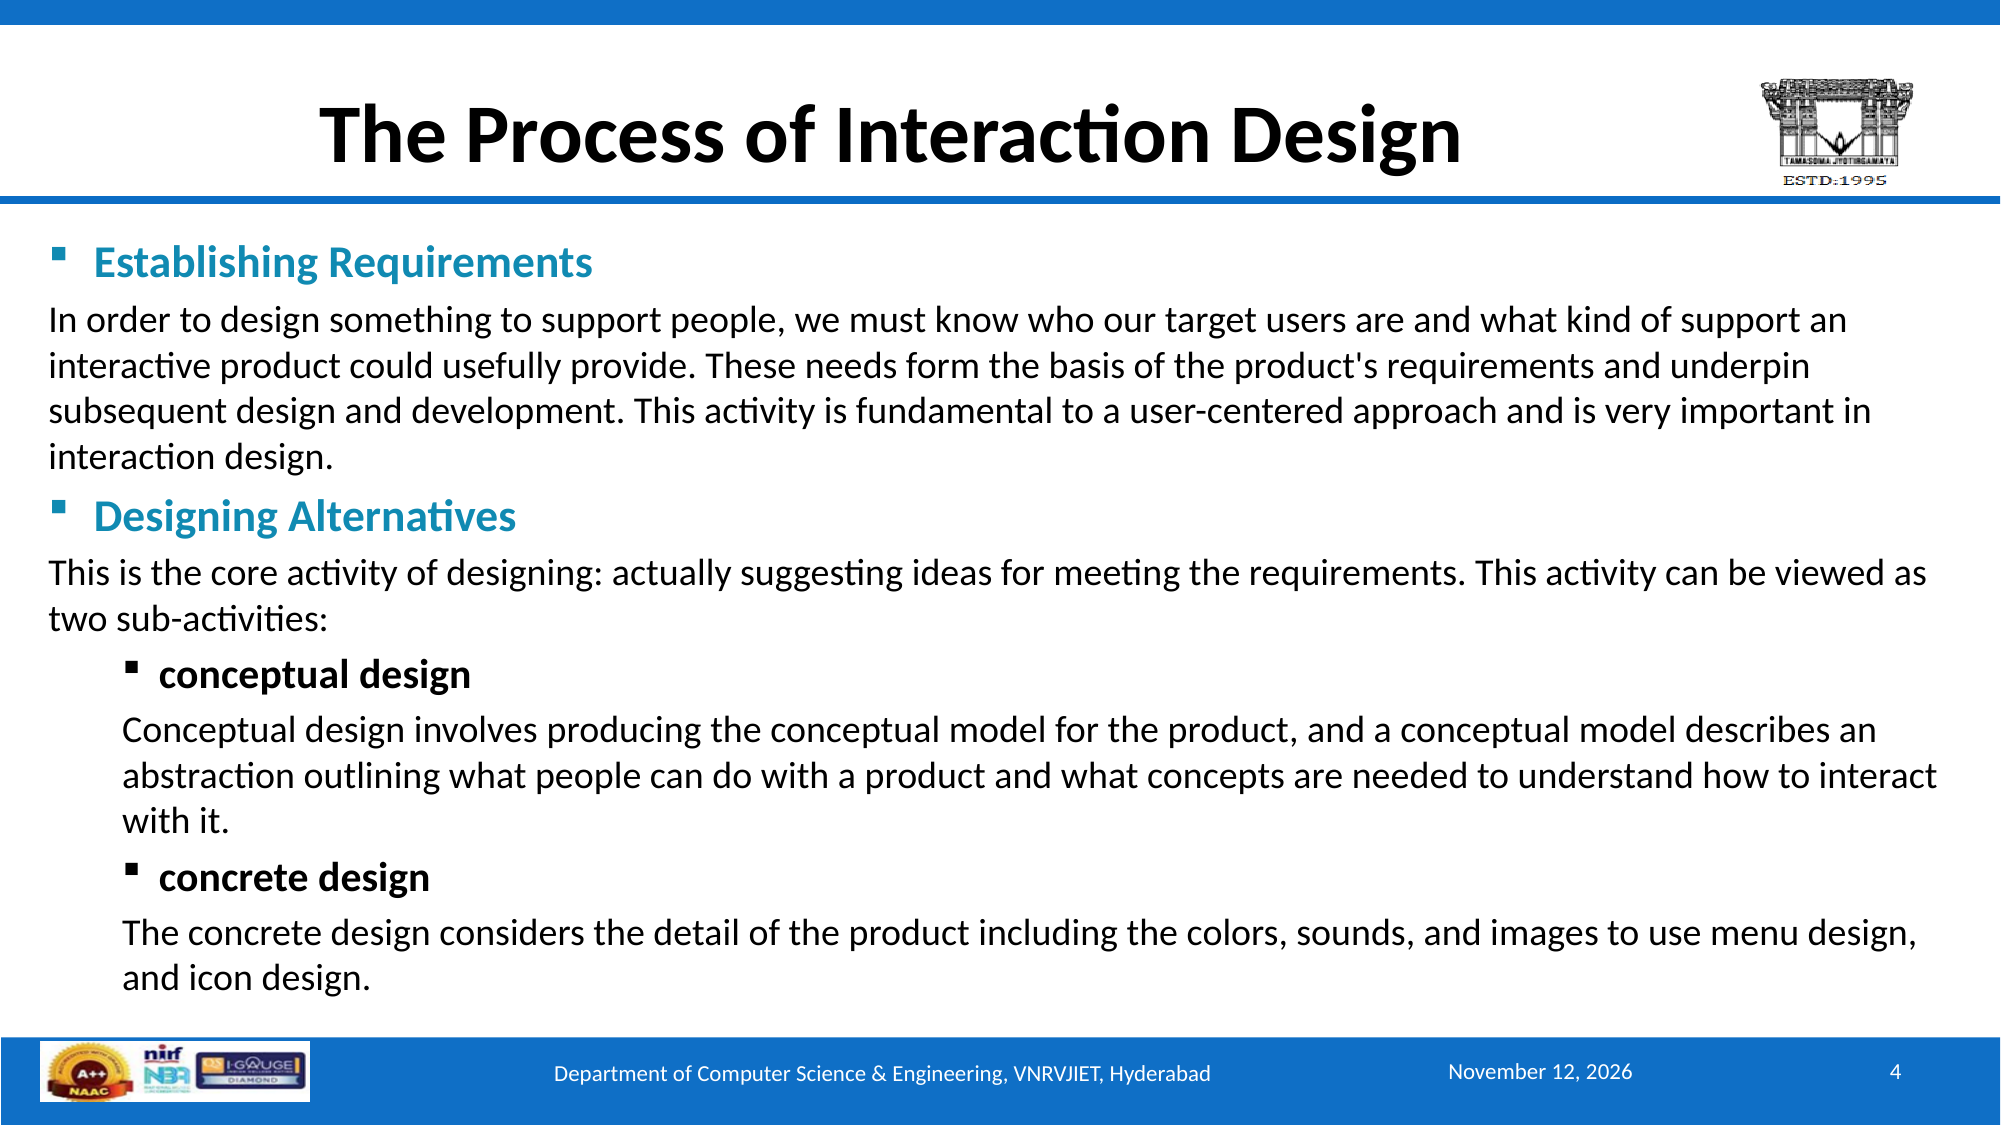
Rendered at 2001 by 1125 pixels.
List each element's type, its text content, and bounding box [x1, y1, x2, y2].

title The Process of Interaction Design [33, 57, 1750, 200]
list Establishing Requirements In order to design something to support people, we must know who our target users are and what kind of support an interactive product could usefully provide. These needs form the basis of the product's requirements and underpin subsequent design and development. This activity is fundamental to a user-centered approach and is very important in interaction design. Designing Alternatives This is the core activity of designing: actually suggesting ideas for meeting the requirements. This activity can be viewed as two sub-activities: conceptual design Conceptual design involves producing the conceptual model for the product, and a conceptual model describes an abstraction outlining what people can do with a product and what concepts are needed to understand how to interact with it. concrete design The concrete design considers the detail of the product including the colors, sounds, and images to use menu design, and icon design. [33, 224, 1963, 1013]
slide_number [1433, 1040, 1734, 1100]
slide_number 4 [1749, 1040, 1917, 1100]
footer Department of Computer Science & Engineering, VNRVJIET, Hyderabad [333, 1041, 1434, 1102]
picture [1750, 70, 1934, 194]
picture [40, 1041, 310, 1102]
